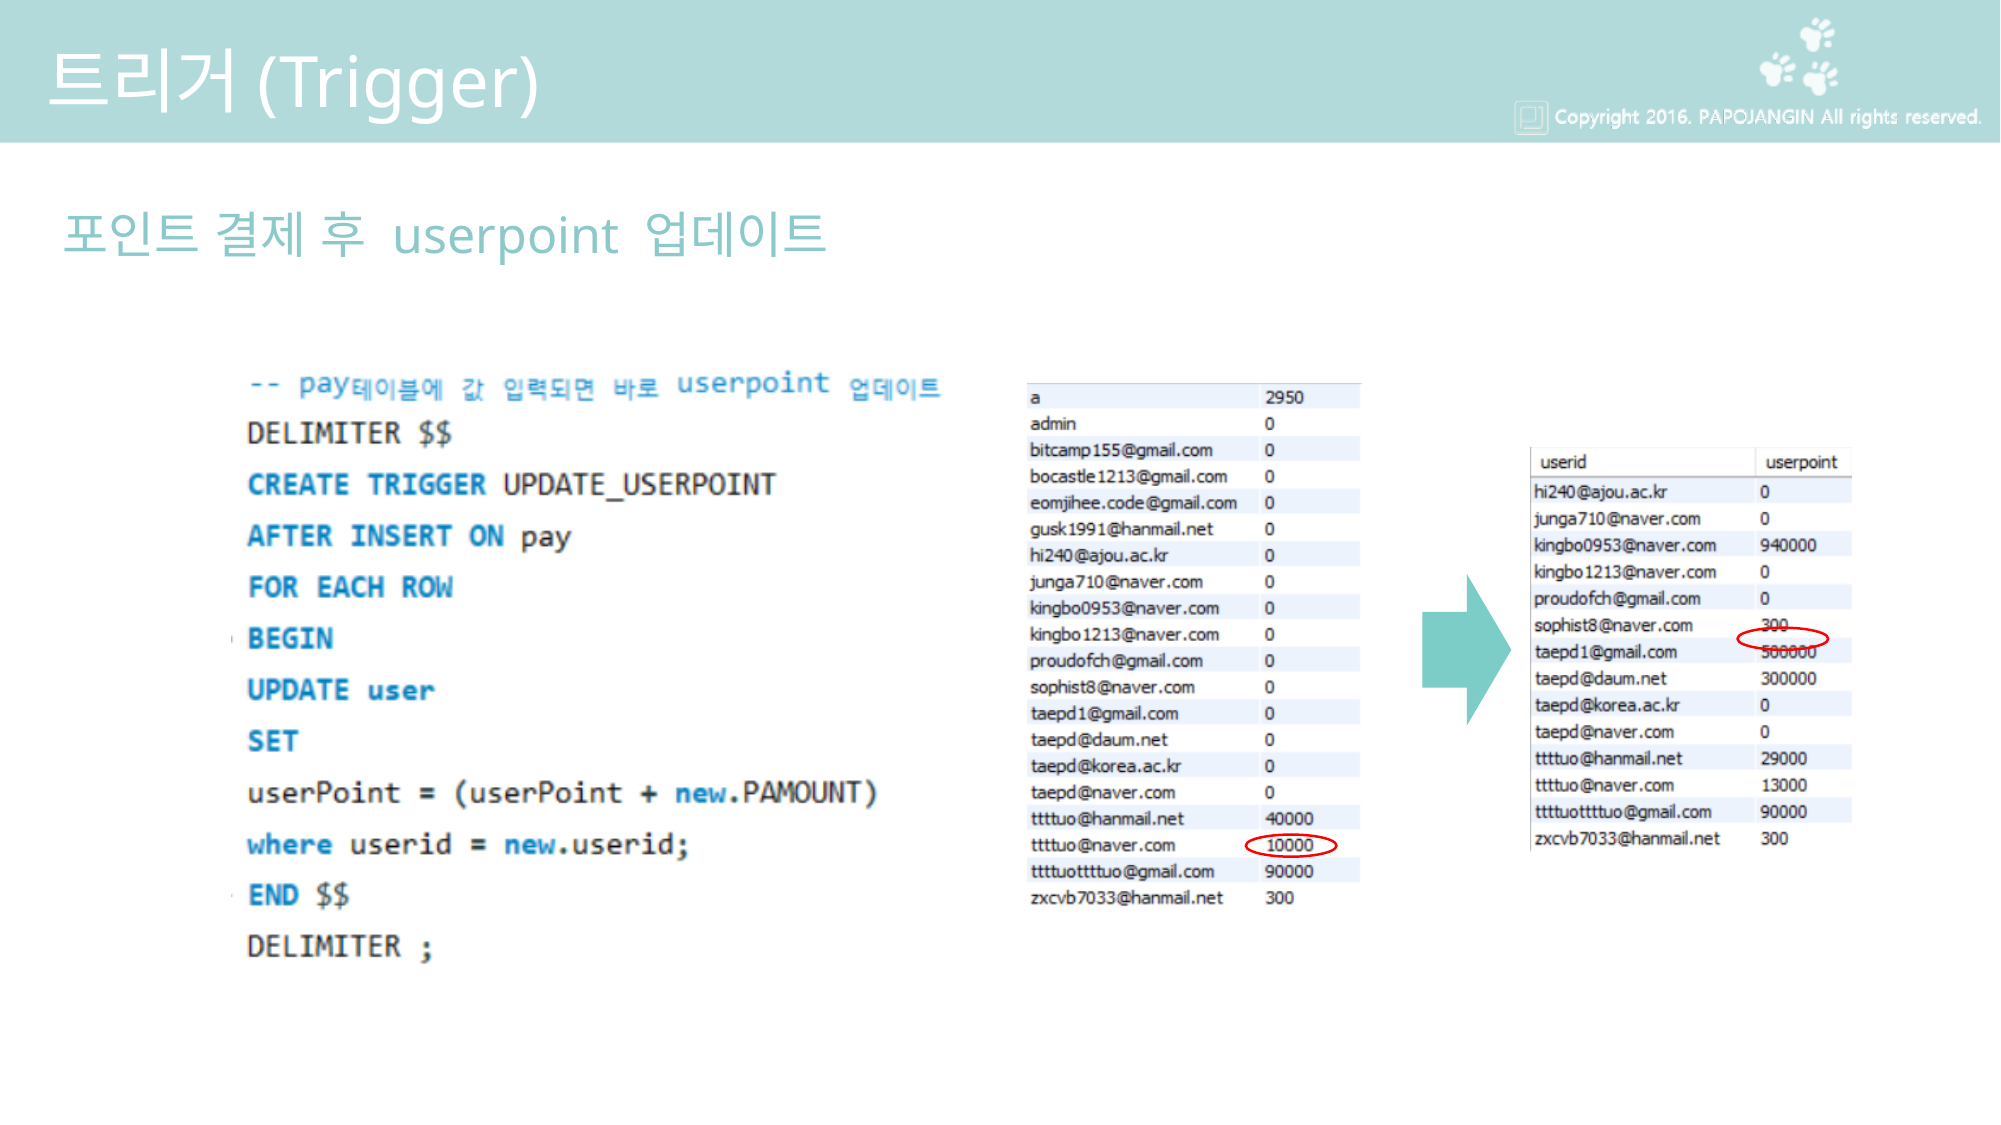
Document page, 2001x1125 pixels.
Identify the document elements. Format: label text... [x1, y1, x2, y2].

text_box 포인트 결제 후 userpoint 업데이트 [47, 196, 994, 272]
text_box 트리거(Trigger) [31, 39, 2000, 119]
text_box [1027, 383, 1368, 916]
text_box [1422, 574, 1512, 726]
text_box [1511, 98, 2000, 140]
picture [0, 0, 2001, 1125]
